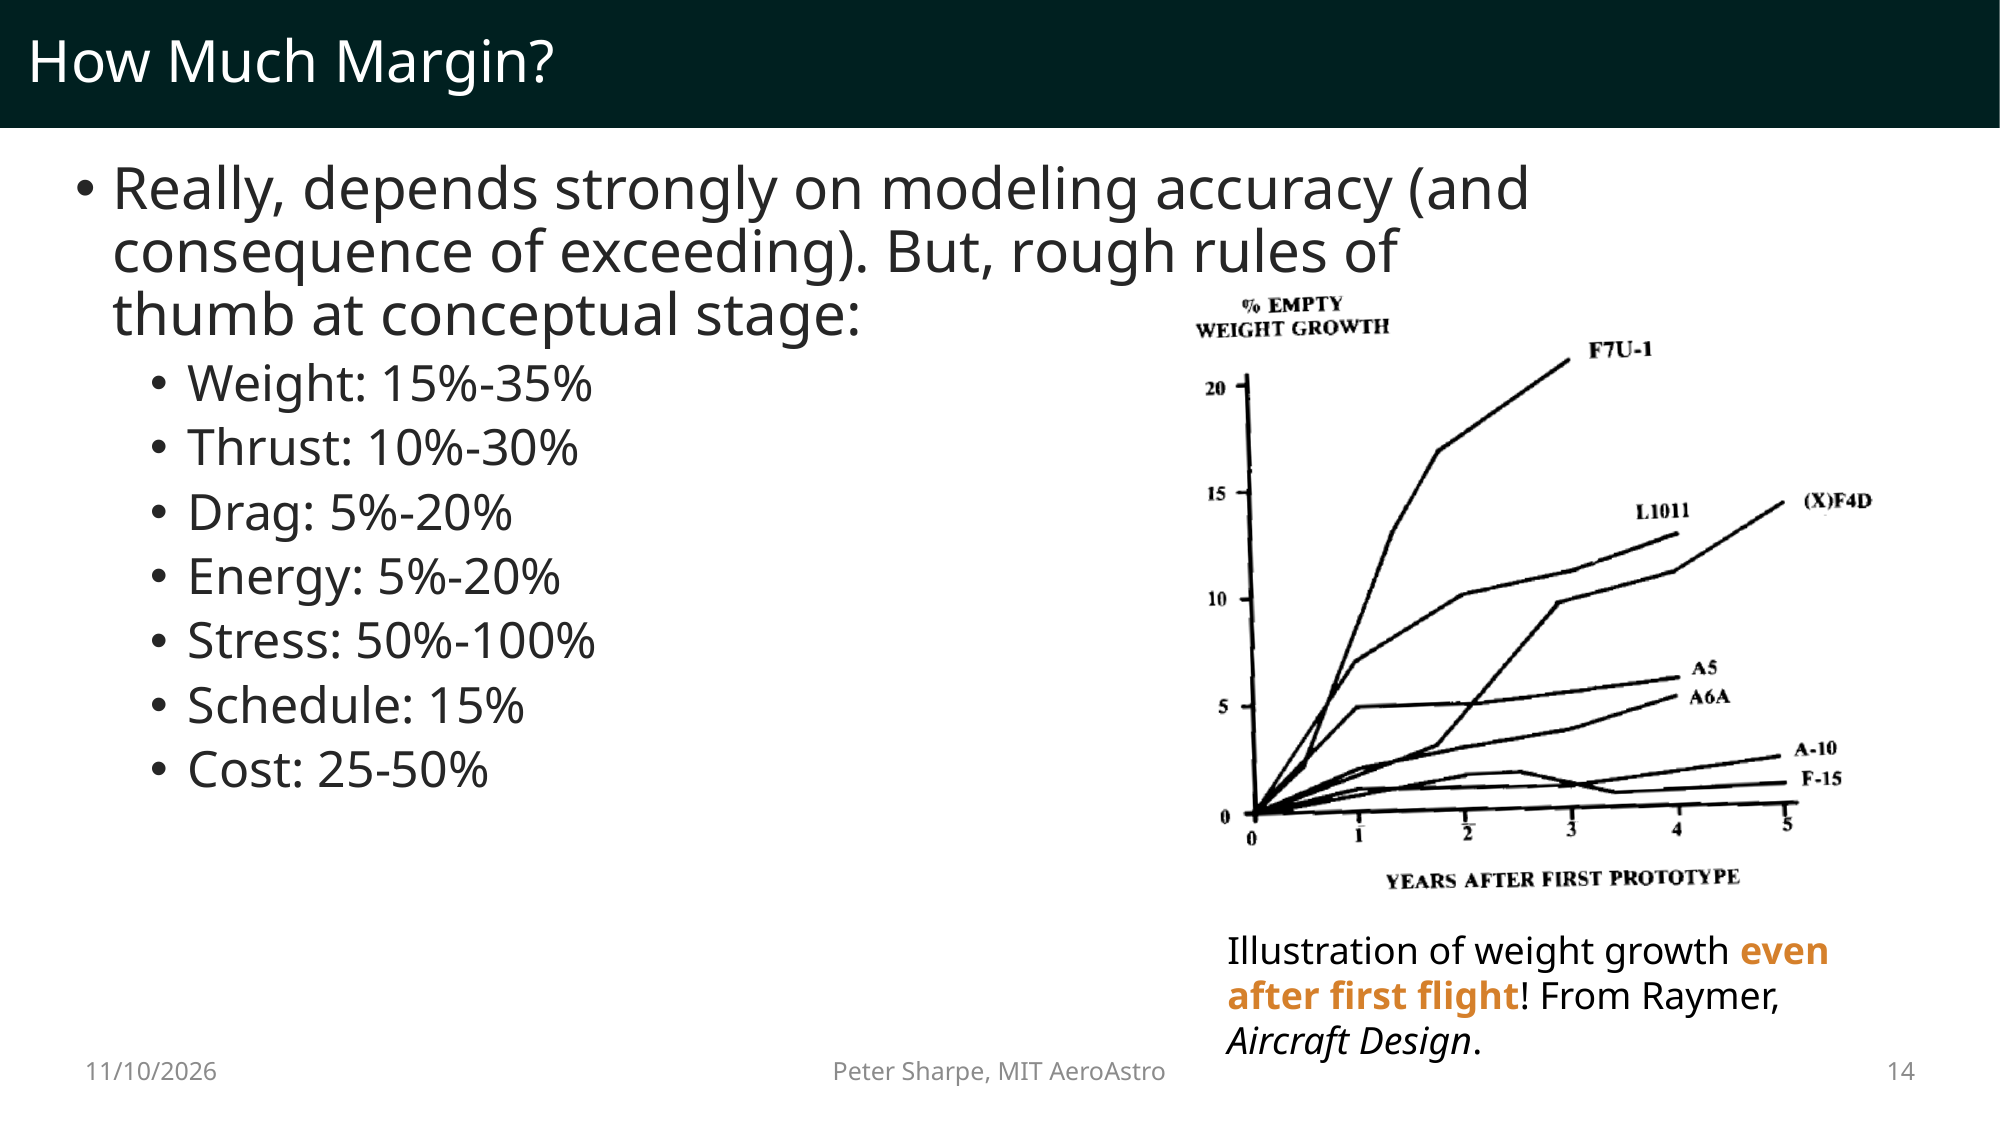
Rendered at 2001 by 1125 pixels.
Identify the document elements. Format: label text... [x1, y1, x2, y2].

text_box Illustration of weight growth even after first flight! From Raymer, Aircraft Design. [1212, 919, 1905, 1070]
slide_number 14 [1733, 1042, 1931, 1103]
list Really, depends strongly on modeling accuracy (and consequence of exceeding). But, rough rules of thumb at conceptual stage: Weight: 15%-35% Thrust: 10%-30% Drag: 5%-20% Energy: 5%-20% Stress: 50%-100% Schedule: 15% Cost: 25-50% [60, 151, 1583, 1019]
footer Peter Sharpe, MIT AeroAstro [287, 1042, 1713, 1103]
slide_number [69, 1042, 267, 1103]
picture [1155, 251, 1907, 921]
title How Much Margin? [12, 23, 1873, 105]
